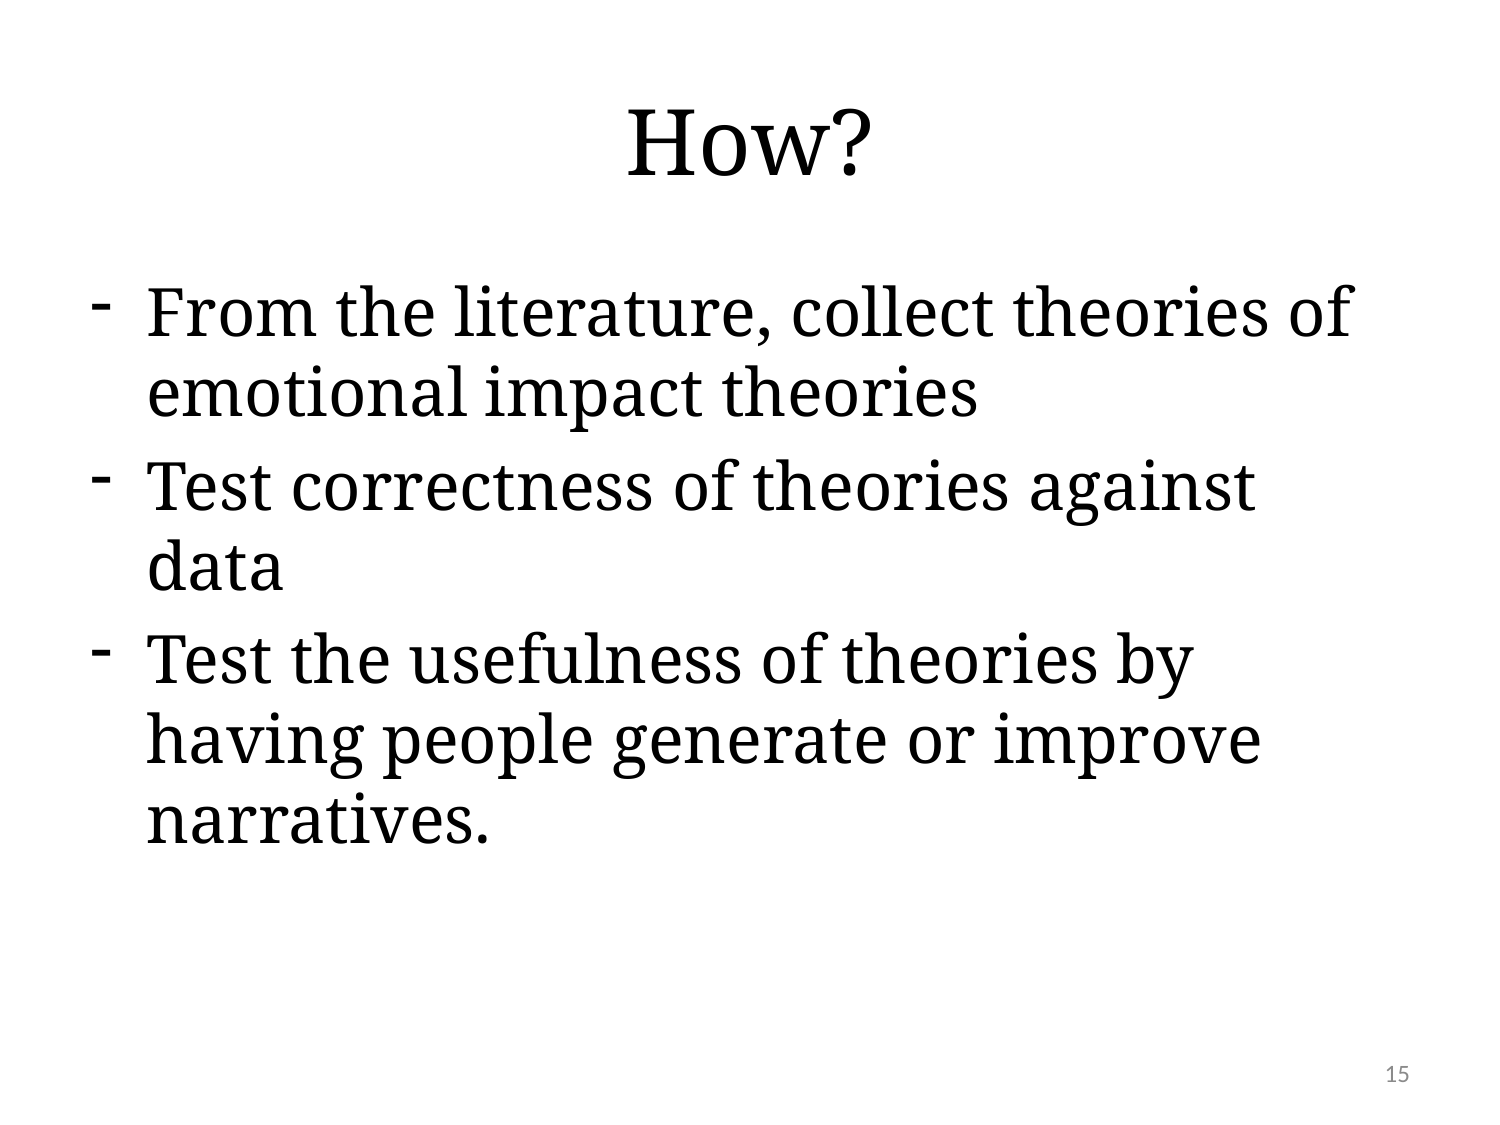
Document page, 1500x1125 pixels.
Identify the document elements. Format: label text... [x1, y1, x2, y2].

title How? [75, 45, 1425, 233]
slide_number 15 [1074, 1042, 1425, 1103]
list From the literature, collect theories of emotional impact theories Test correctness of theories against data Test the usefulness of theories by having people generate or improve narratives. [75, 262, 1425, 1005]
